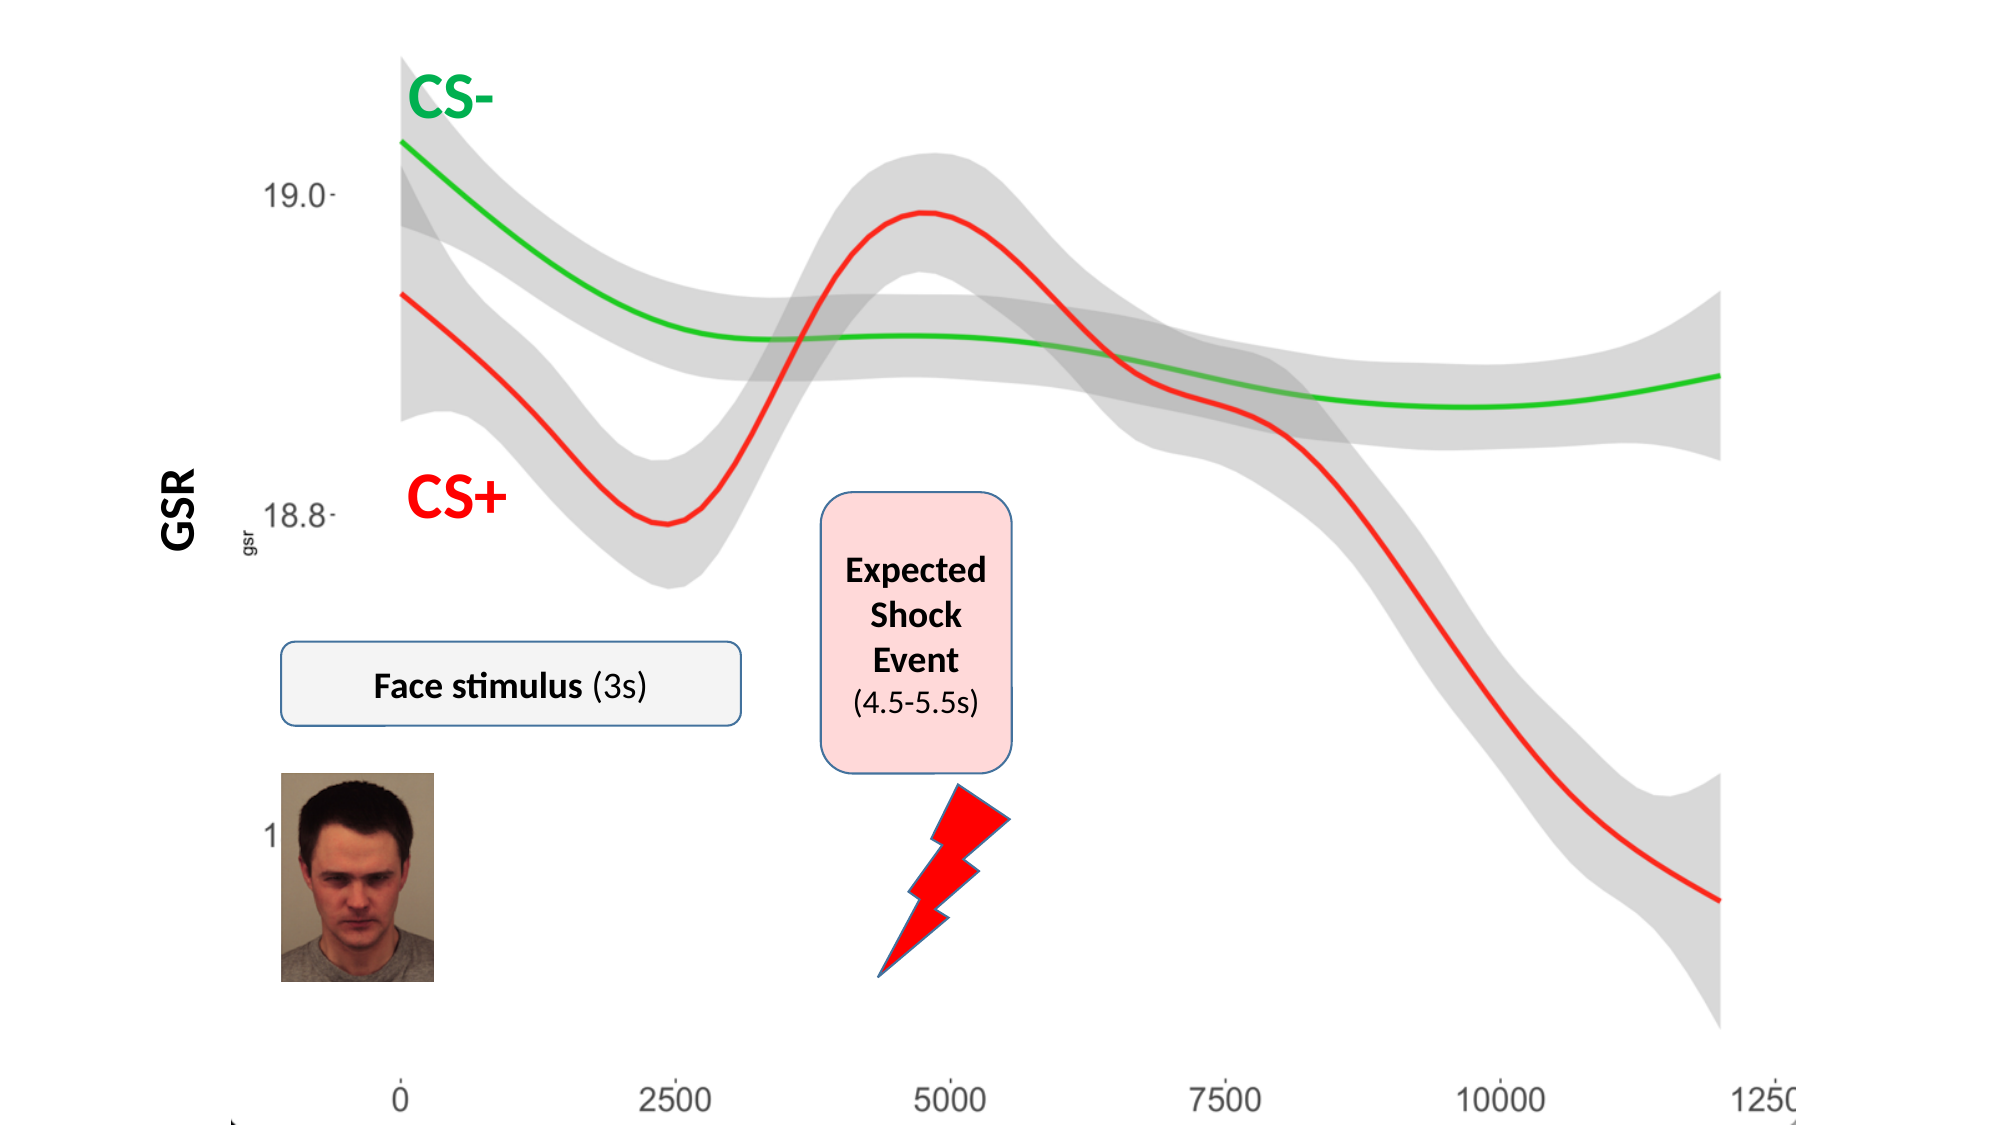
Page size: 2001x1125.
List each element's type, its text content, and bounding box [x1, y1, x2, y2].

text_box GSR [136, 453, 212, 567]
picture [231, 0, 1796, 1125]
